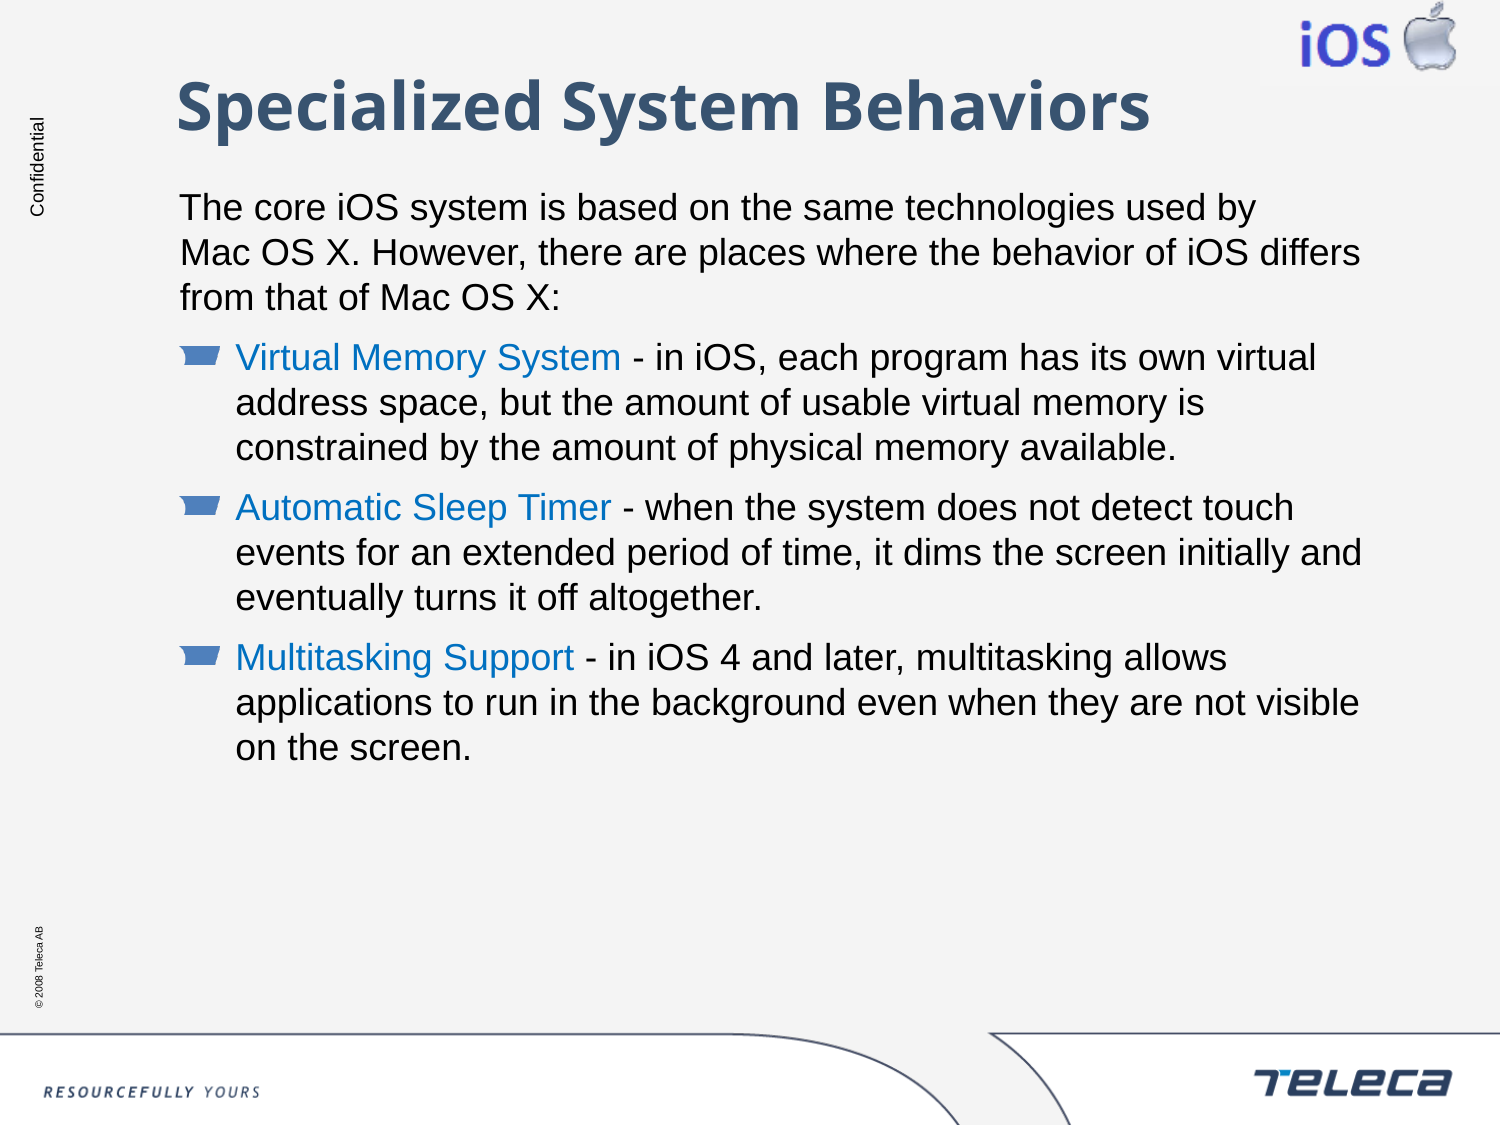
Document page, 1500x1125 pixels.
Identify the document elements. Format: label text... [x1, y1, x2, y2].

title Specialized System Behaviors [161, 47, 1407, 153]
picture [179, 346, 220, 365]
picture [179, 496, 220, 515]
picture [179, 646, 220, 665]
picture [0, 1015, 1500, 1125]
list The core iOS system is based on the same technologies used by Mac OS X. However, there are places where the behavior of iOS differs from that of Mac OS X: Virtual Memory System - in iOS, each program has its own virtual address space, but the amount of usable virtual memory is constrained by the amount of physical memory available. Automatic Sleep Timer - when the system does not detect touch events for an extended period of time, it dims the screen initially and eventually turns it off altogether. Multitasking Support - in iOS 4 and later, multitasking allows applications to run in the background even when they are not visible on the screen. [163, 175, 1410, 984]
picture [1260, 0, 1500, 86]
